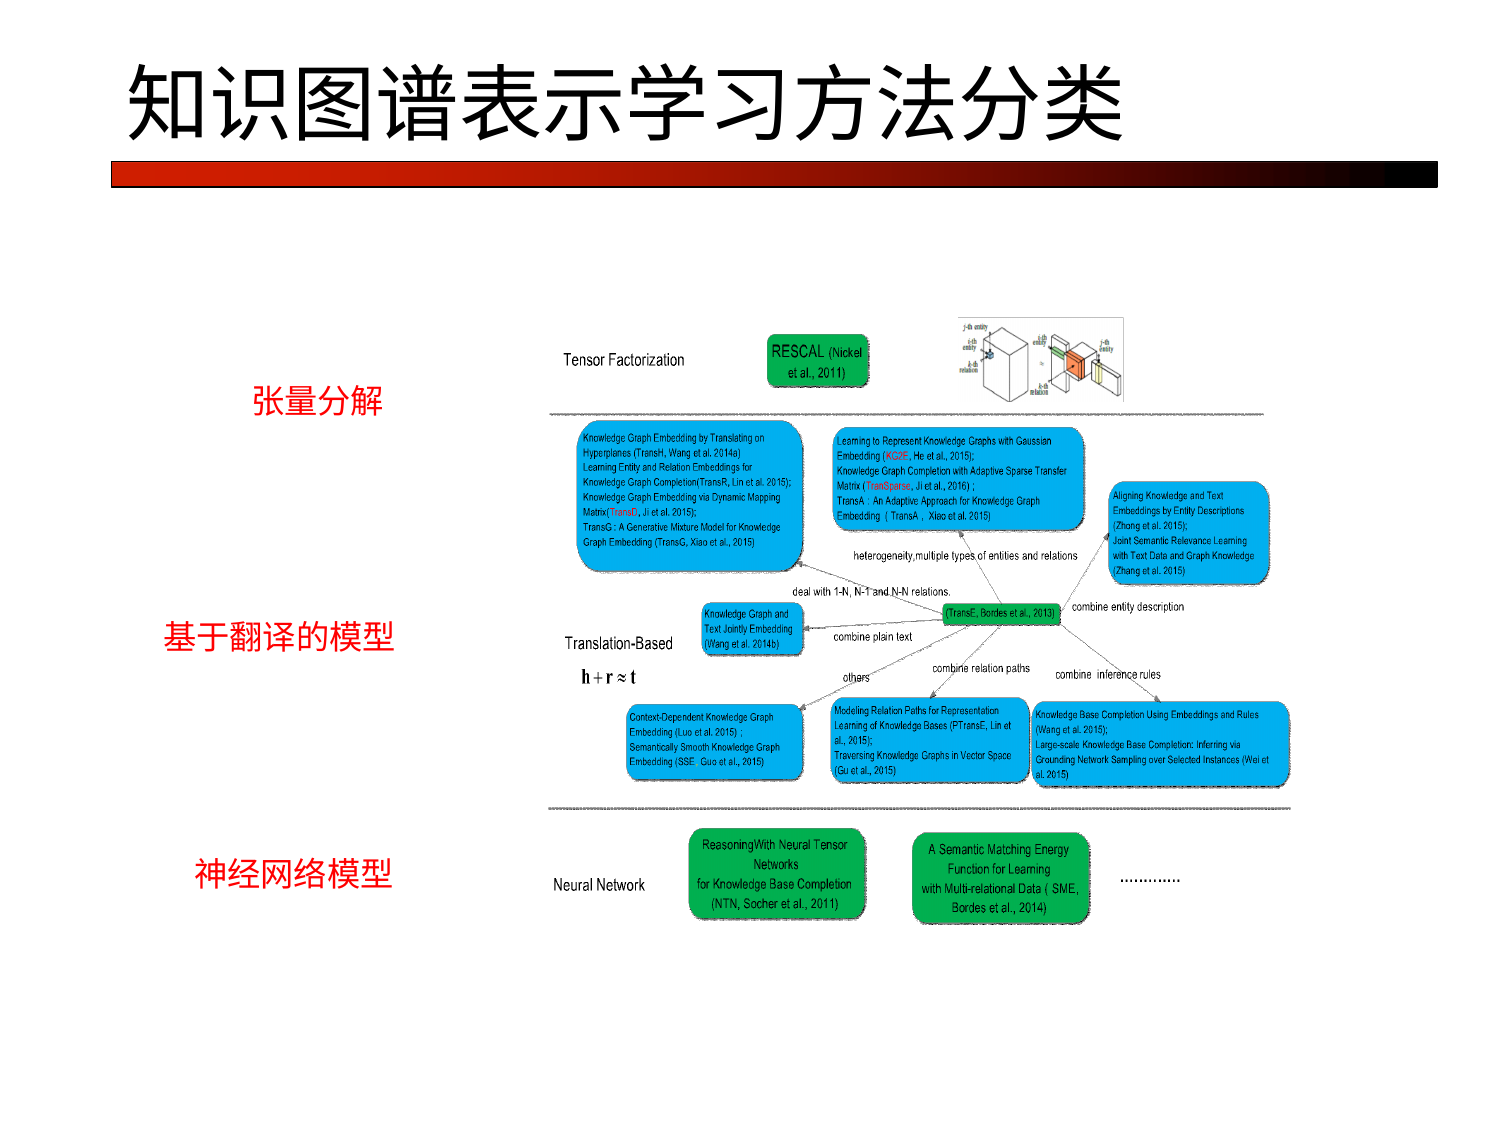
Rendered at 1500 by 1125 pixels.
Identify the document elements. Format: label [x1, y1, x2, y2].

text_box [546, 314, 1293, 928]
title [124, 51, 1376, 154]
text_box [192, 853, 397, 894]
text_box [161, 615, 399, 656]
text_box [249, 379, 387, 421]
text_box [111, 161, 1437, 188]
